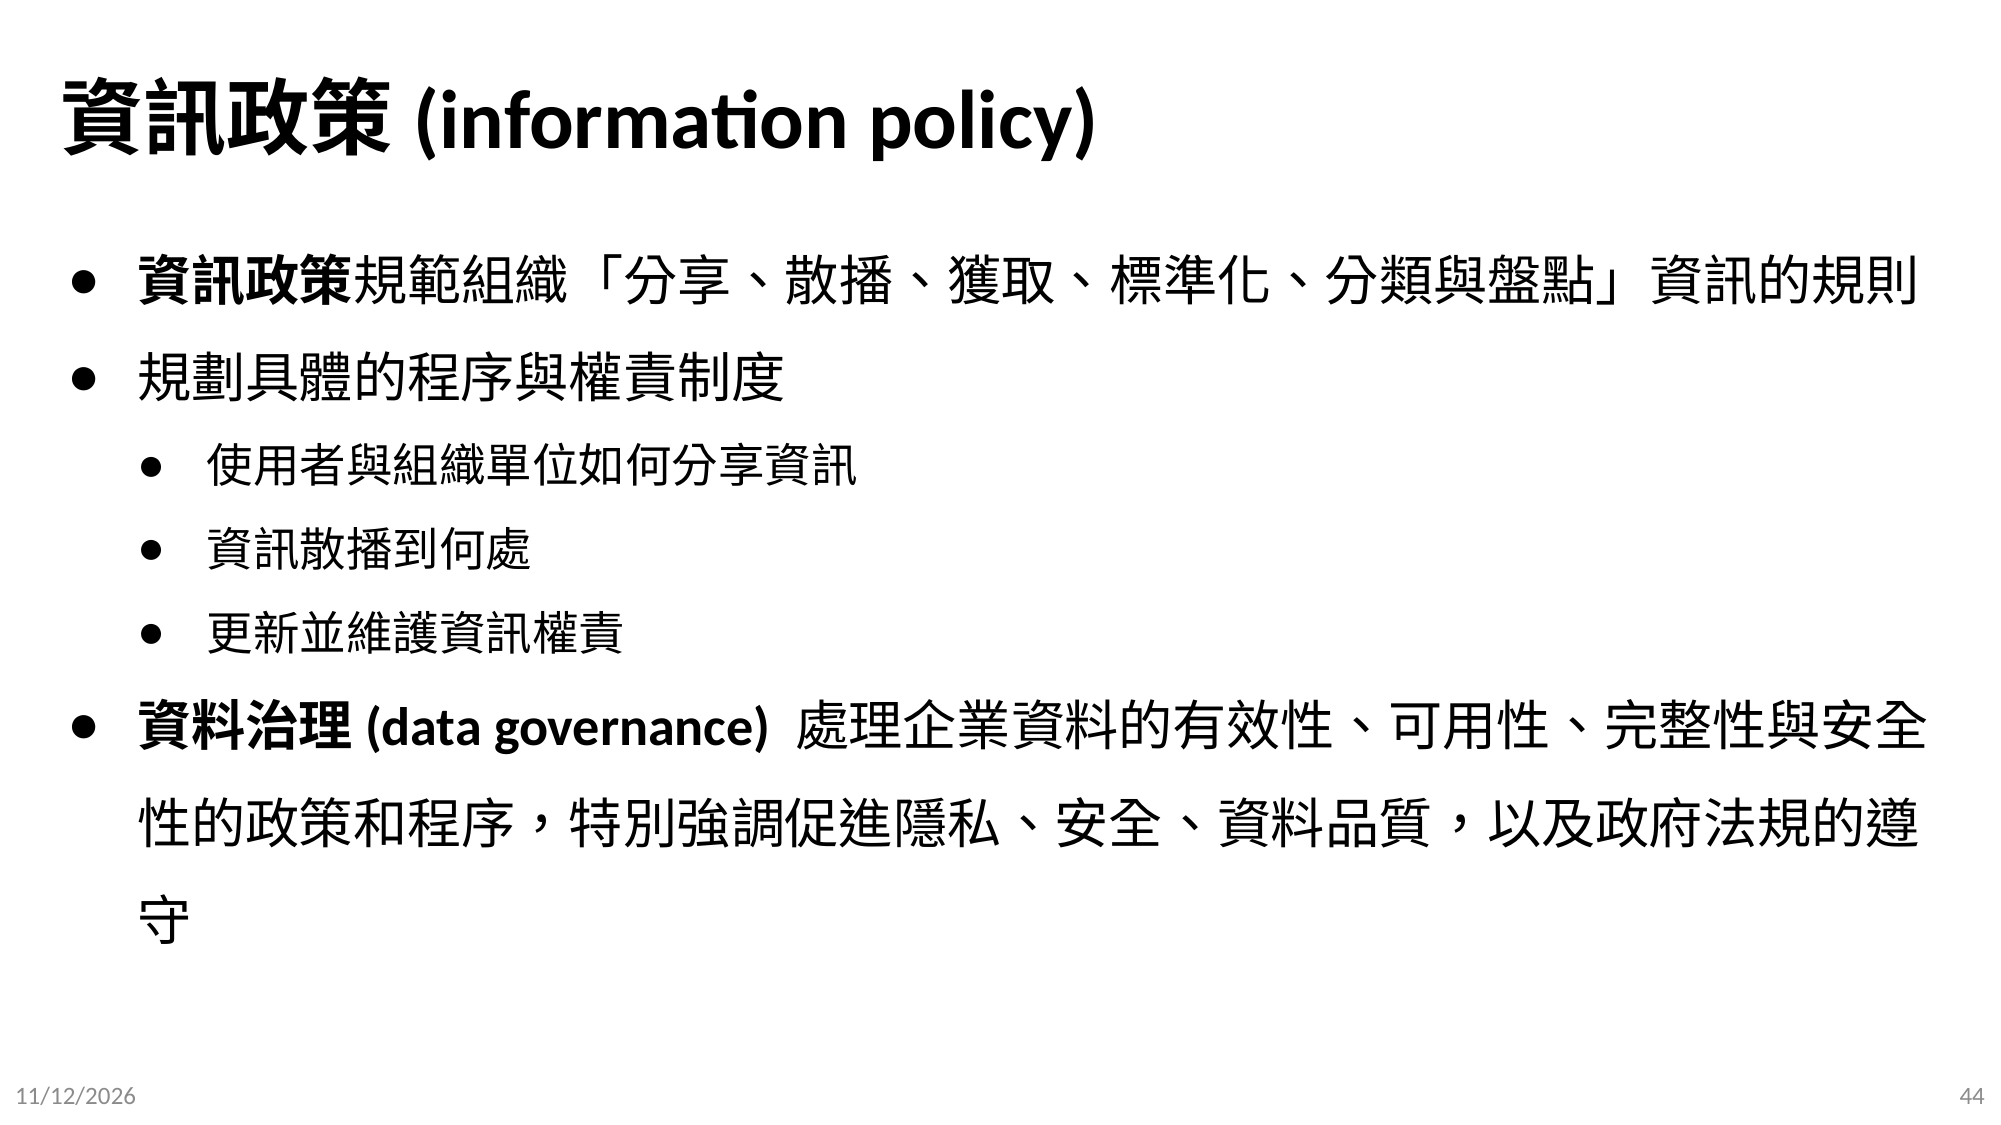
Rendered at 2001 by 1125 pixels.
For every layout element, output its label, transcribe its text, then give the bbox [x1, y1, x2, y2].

title 資訊政策(information policy) [45, 50, 1950, 193]
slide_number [0, 1065, 450, 1125]
list 資訊政策規範組織「分享、散播、獲取、標準化、分類與盤點」資訊的規則 規劃具體的程序與權責制度 使用者與組織單位如何分享資訊 資訊散播到何處 更新並維護資訊權責 資料治理(data governance) 處理企業資料的有效性、可用性、完整性與安全性的政策和程序，特別強調促進隱私、安全、資料品質，以及政府法規的遵守 [45, 206, 1950, 1000]
slide_number 44 [1550, 1065, 2000, 1125]
